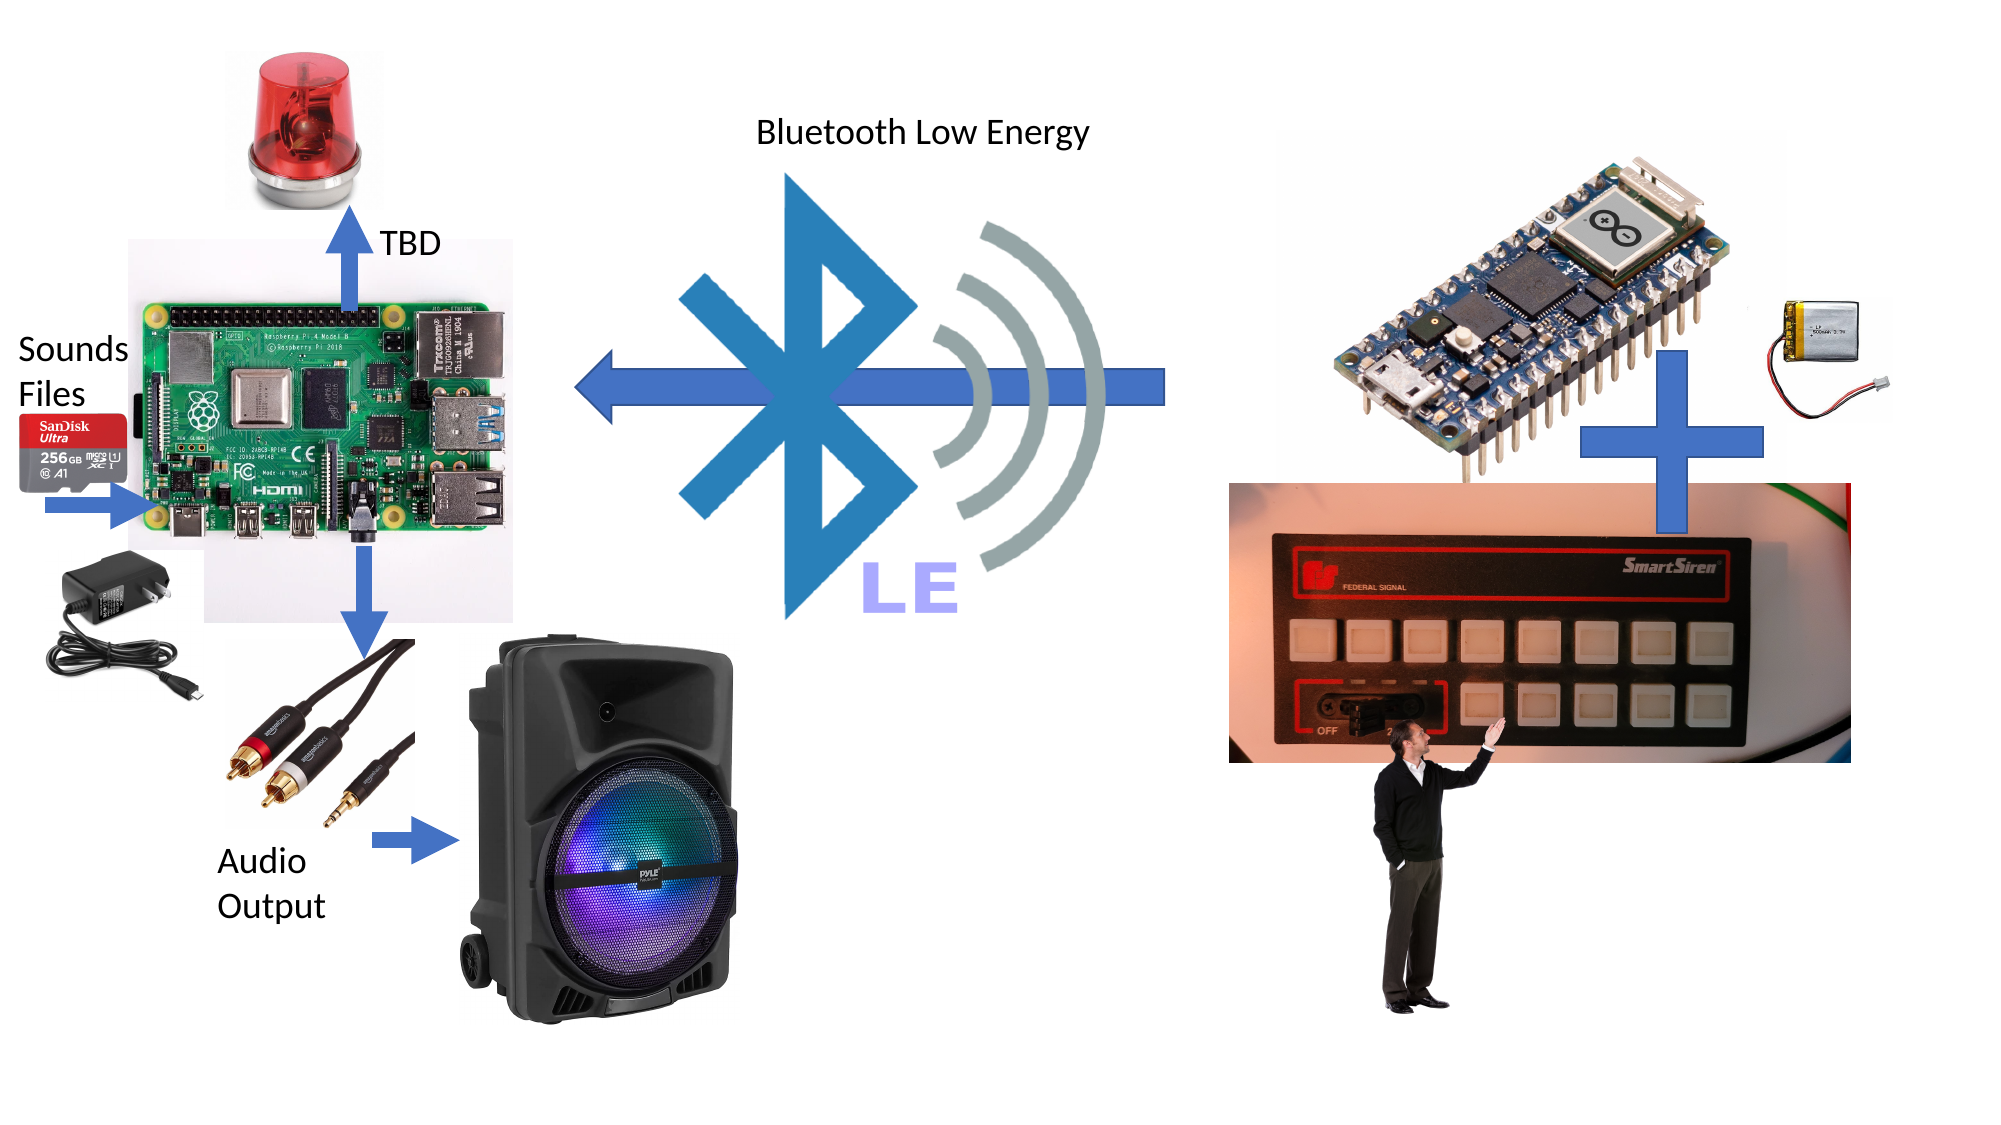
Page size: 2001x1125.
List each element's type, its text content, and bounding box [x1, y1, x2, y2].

picture [631, 169, 1165, 623]
picture [0, 239, 513, 702]
text_box Sounds Files [3, 316, 128, 380]
text_box Bluetooth Low Energy [741, 100, 1106, 160]
picture [225, 639, 415, 829]
picture [459, 633, 740, 1025]
picture [1229, 130, 1893, 1014]
text_box Audio Output [202, 828, 342, 934]
text_box TBD [364, 210, 457, 239]
picture [225, 51, 384, 210]
text_box [574, 348, 631, 426]
